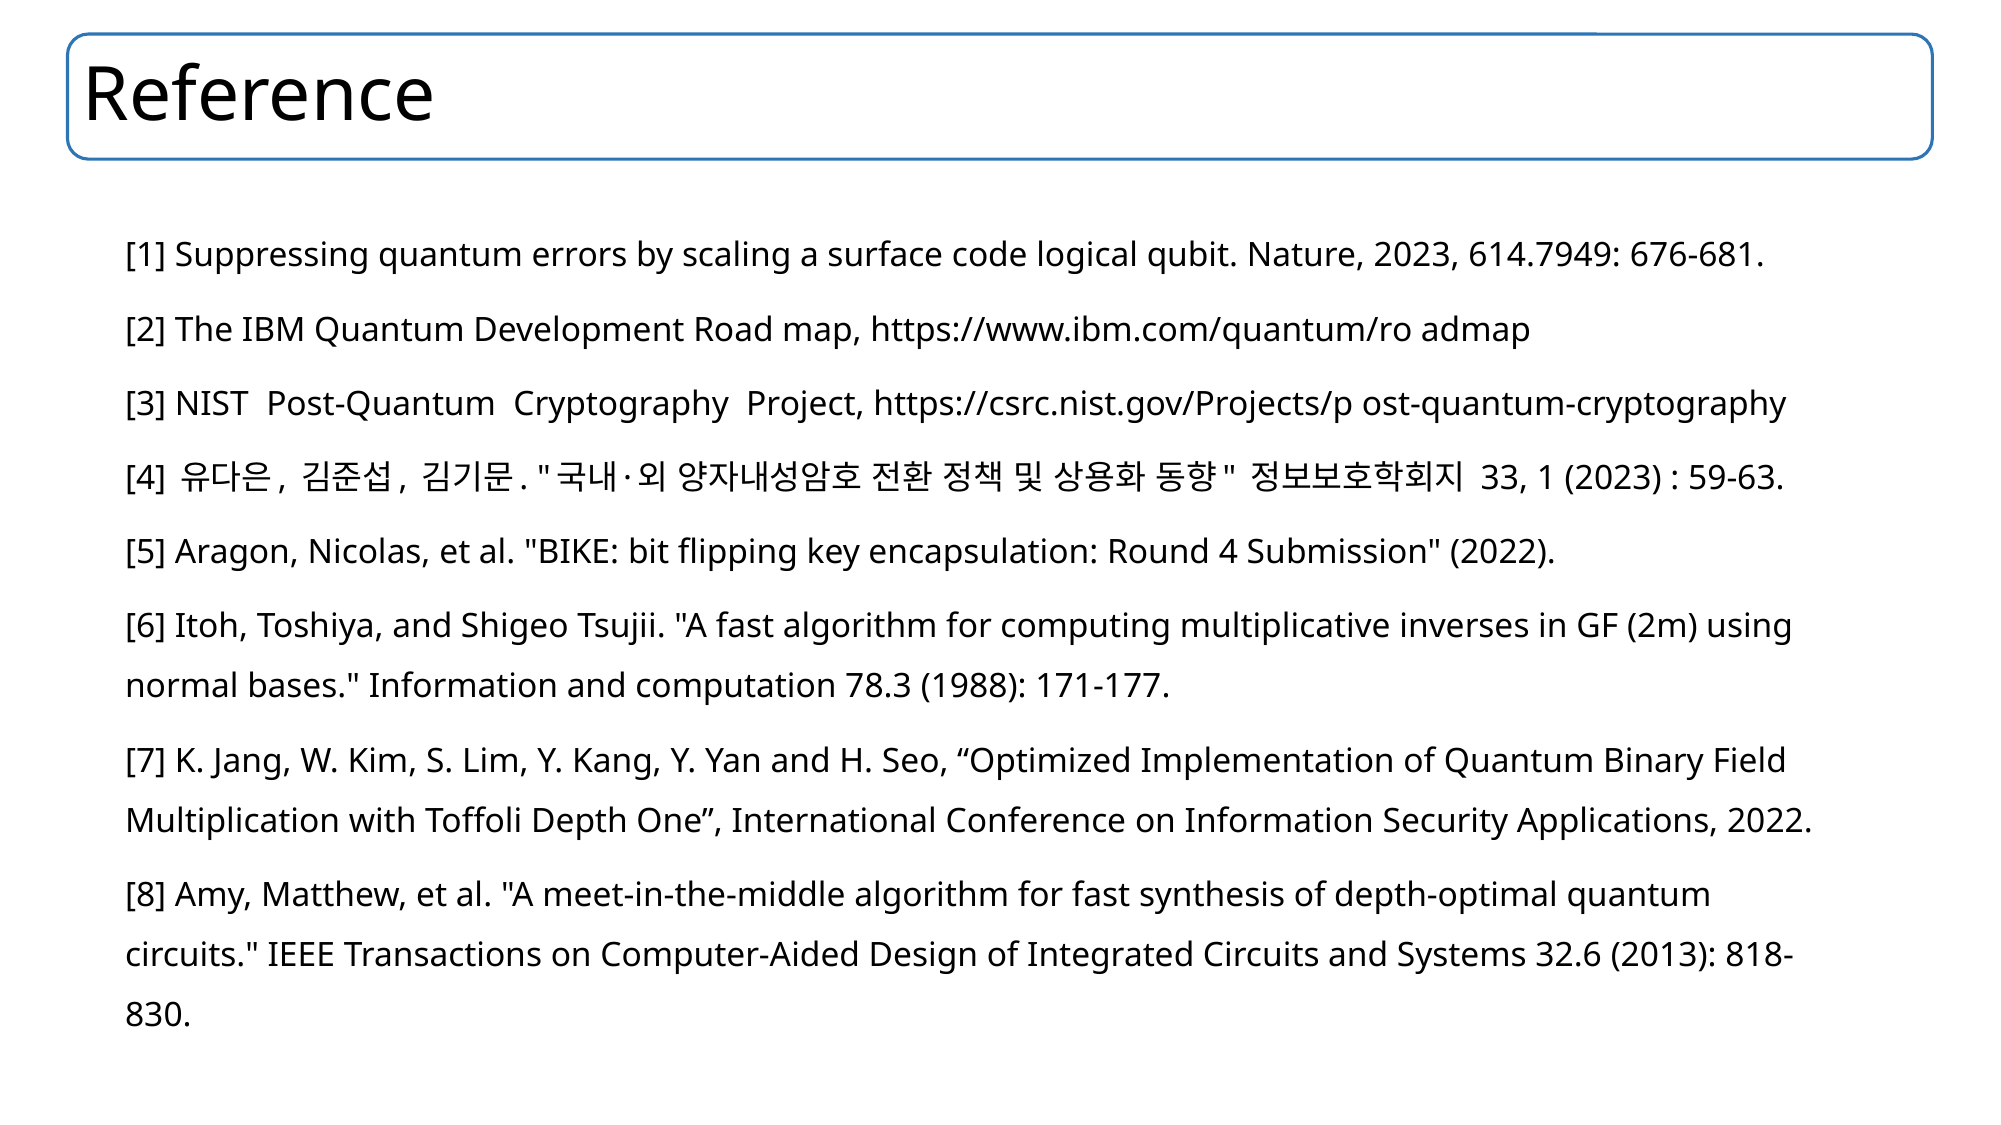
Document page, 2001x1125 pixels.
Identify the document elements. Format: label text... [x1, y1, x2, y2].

text_box [1] Suppressing quantum errors by scaling a surface code logical qubit. Nature, 2023, 614.7949: 676-681. [2] The IBM Quantum Development Road map, https://www.ibm.com/quantum/ro admap [3] NIST Post-Quantum Cryptography Project, https://csrc.nist.gov/Projects/p ost-quantum-cryptography [4] 유다은, 김준섭, 김기문. "국내·외 양자내성암호 전환 정책 및 상용화 동향" 정보보호학회지 33, 1 (2023) : 59-63. [5] Aragon, Nicolas, et al. "BIKE: bit flipping key encapsulation: Round 4 Submission" (2022). [6] Itoh, Toshiya, and Shigeo Tsujii. "A fast algorithm for computing multiplicative inverses in GF (2m) using normal bases." Information and computation 78.3 (1988): 171-177. [7] K. Jang, W. Kim, S. Lim, Y. Kang, Y. Yan and H. Seo, “Optimized Implementation of Quantum Binary Field Multiplication with Toffoli Depth One”, International Conference on Information Security Applications, 2022. [8] Amy, Matthew, et al. "A meet-in-the-middle algorithm for fast synthesis of depth-optimal quantum circuits." IEEE Transactions on Computer-Aided Design of Integrated Circuits and Systems 32.6 (2013): 818-830. [109, 205, 1849, 1059]
title Reference [67, 34, 1933, 160]
